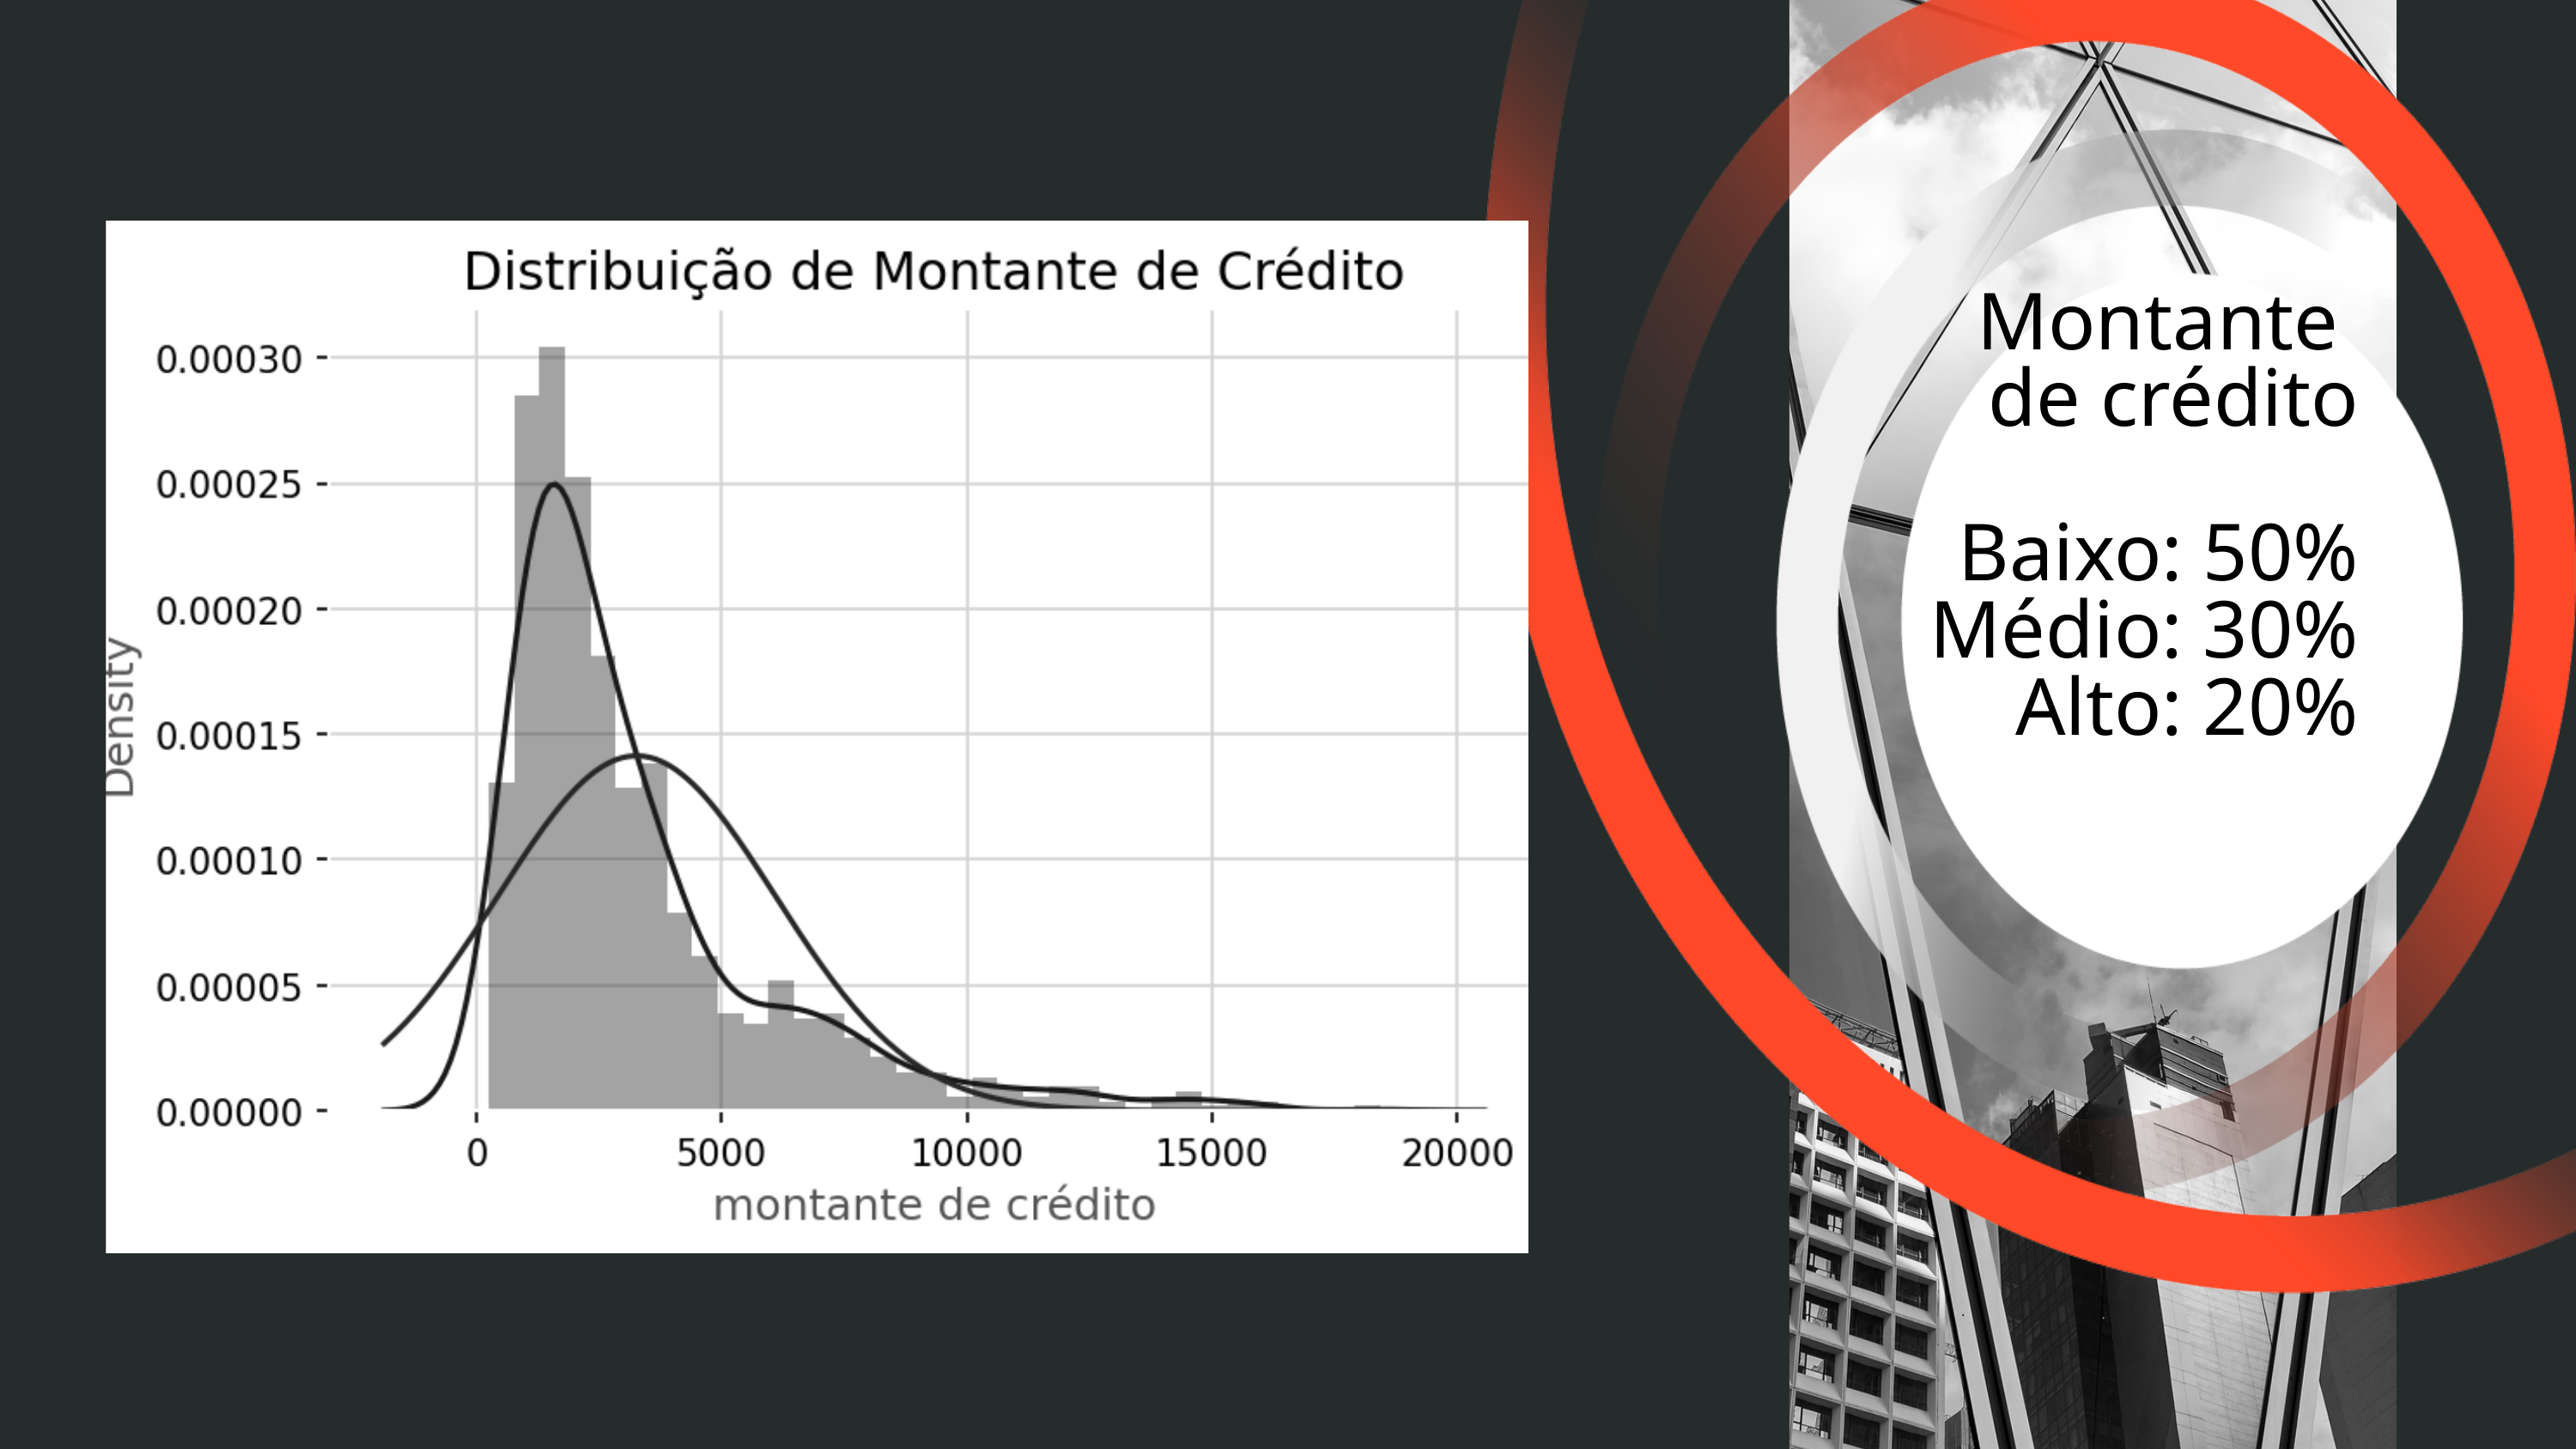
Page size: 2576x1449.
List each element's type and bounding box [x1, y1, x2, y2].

text_box [1789, 0, 2397, 1449]
text_box [106, 221, 1046, 1253]
text_box [1050, 0, 1785, 1449]
text_box [2403, 0, 2576, 1449]
